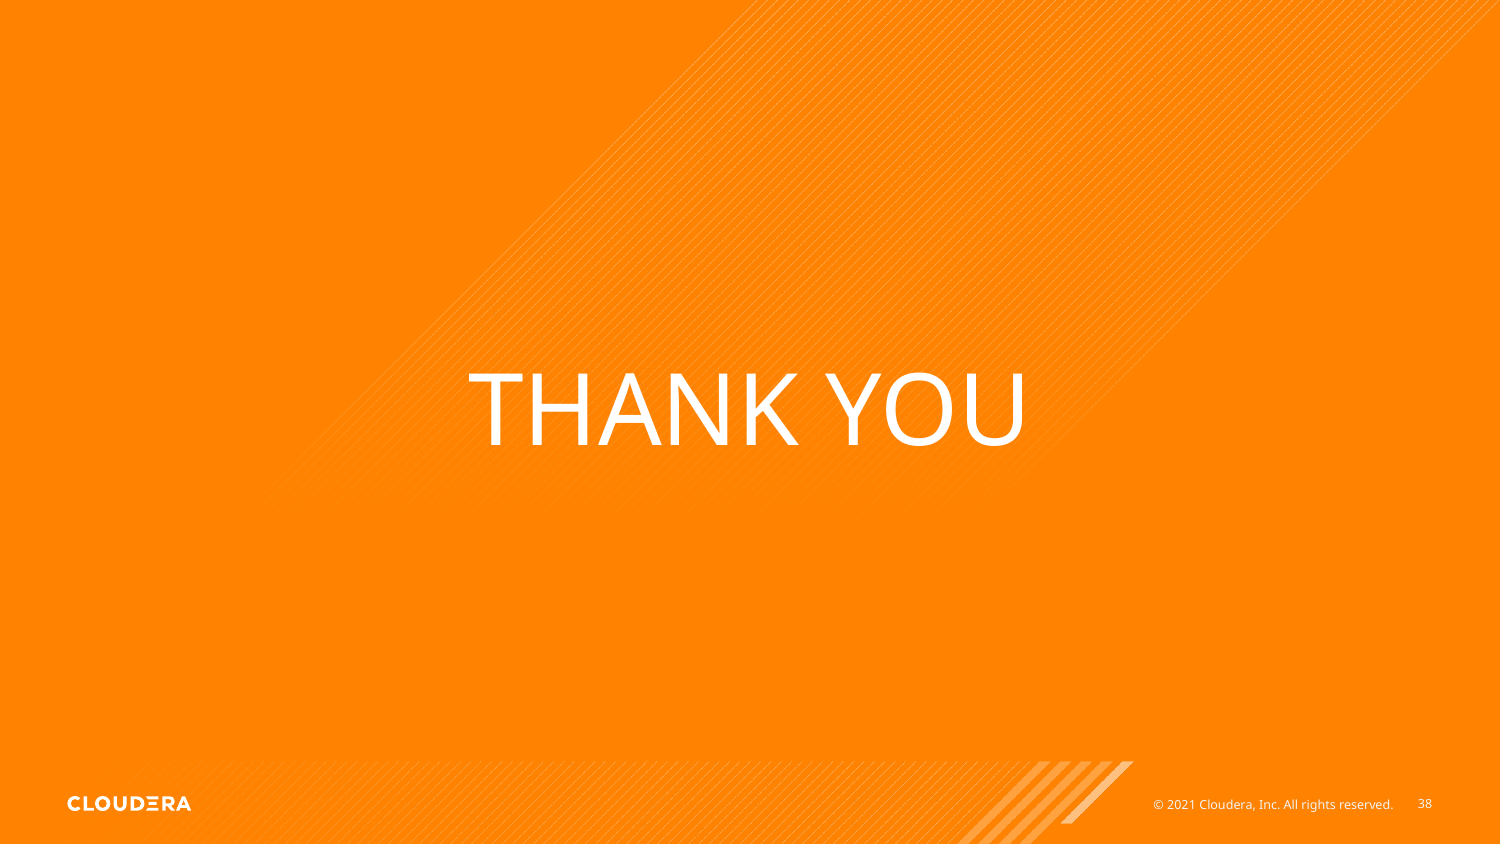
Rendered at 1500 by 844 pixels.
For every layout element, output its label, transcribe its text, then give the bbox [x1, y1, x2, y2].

picture [0, 0, 1499, 844]
text_box THANK YOU [304, 295, 1196, 515]
